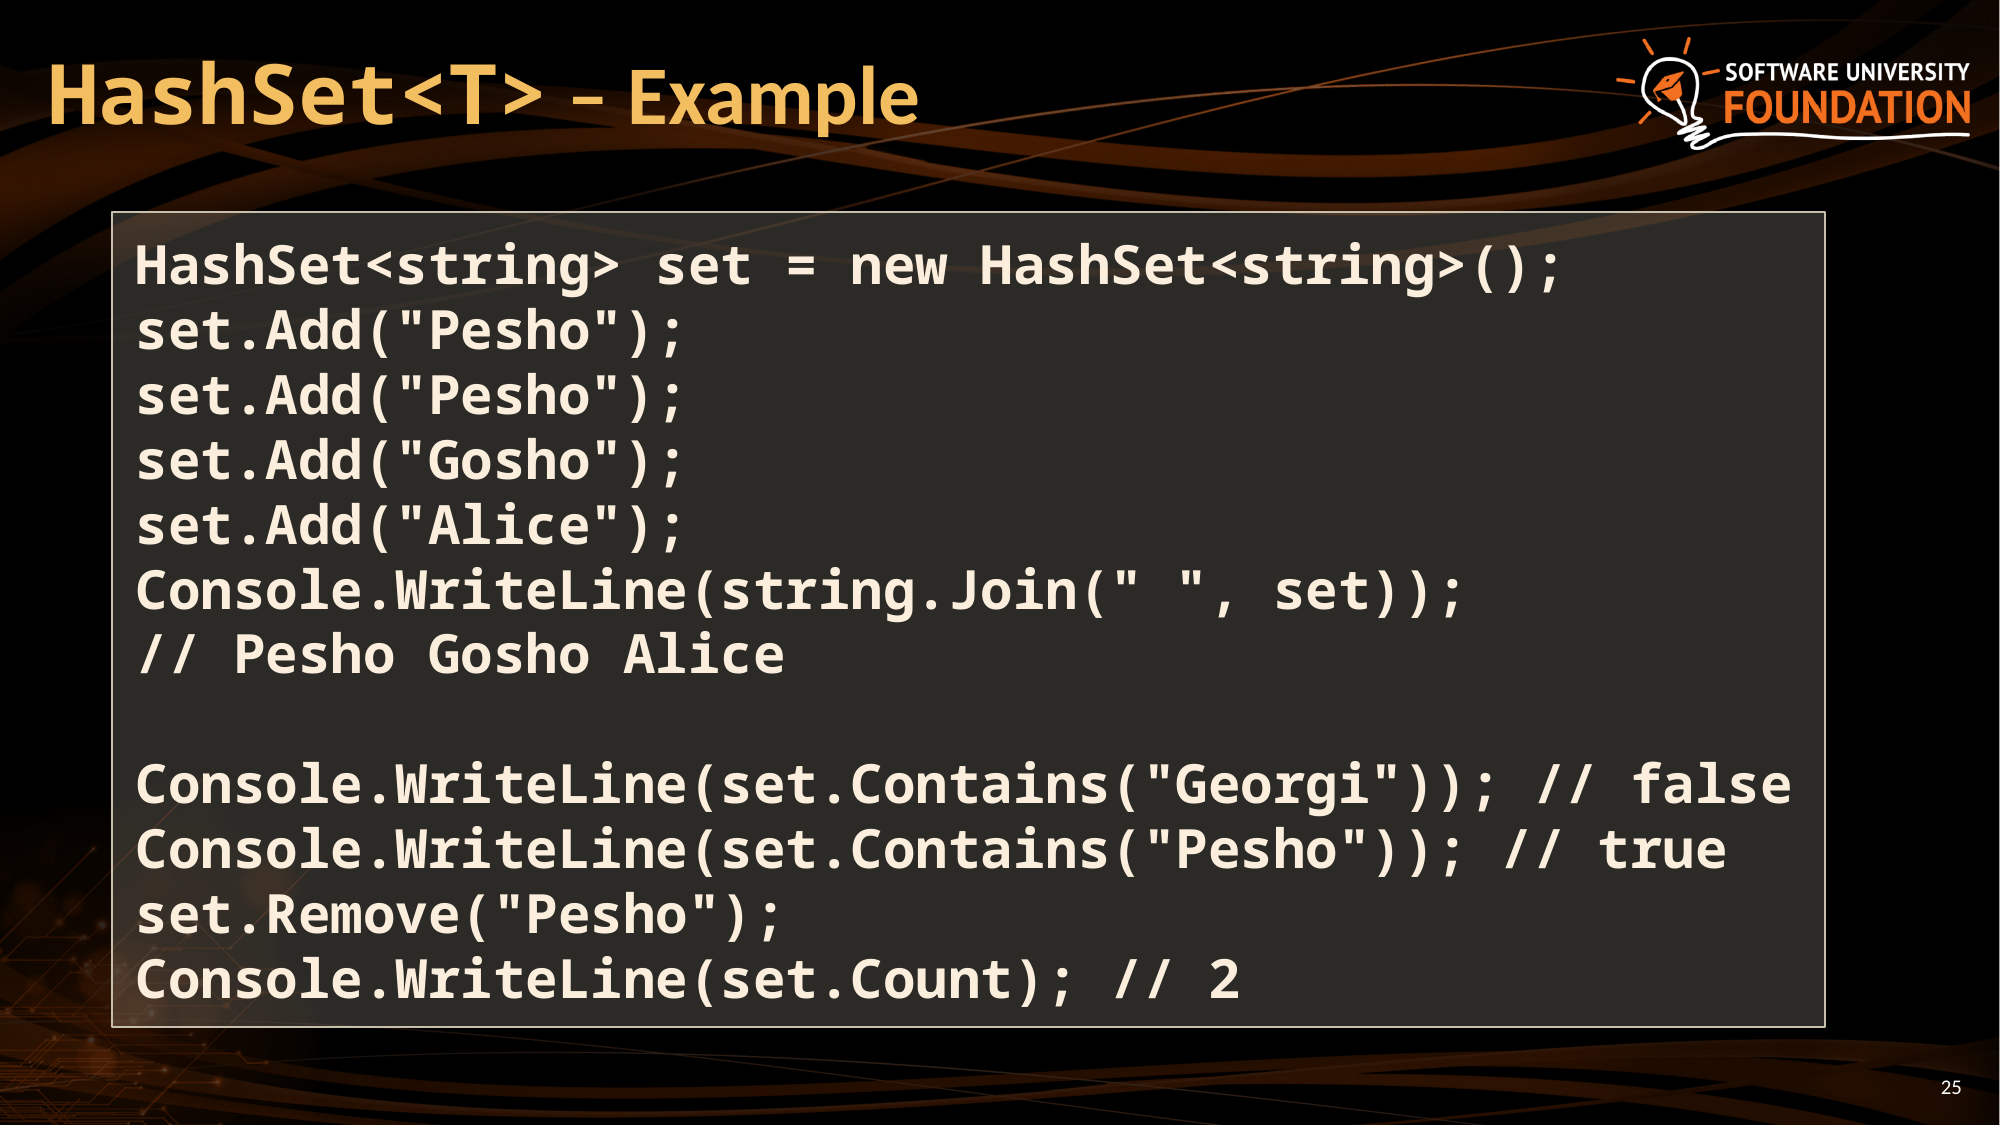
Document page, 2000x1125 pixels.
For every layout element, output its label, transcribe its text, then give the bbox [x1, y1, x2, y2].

title HashSet<T> – Example [30, 6, 1602, 189]
slide_number 25 [1897, 1070, 1968, 1103]
text_box HashSet<string> set = new HashSet<string>(); set.Add("Pesho"); set.Add("Pesho"); set.Add("Gosho"); set.Add("Alice"); Console.WriteLine(string.Join(" ", set)); // Pesho Gosho Alice Console.WriteLine(set.Contains("Georgi")); // false Console.WriteLine(set.Contains("Pesho")); // true set.Remove("Pesho"); Console.WriteLine(set.Count); // 2 [112, 212, 1825, 1028]
picture [0, 0, 2000, 1125]
